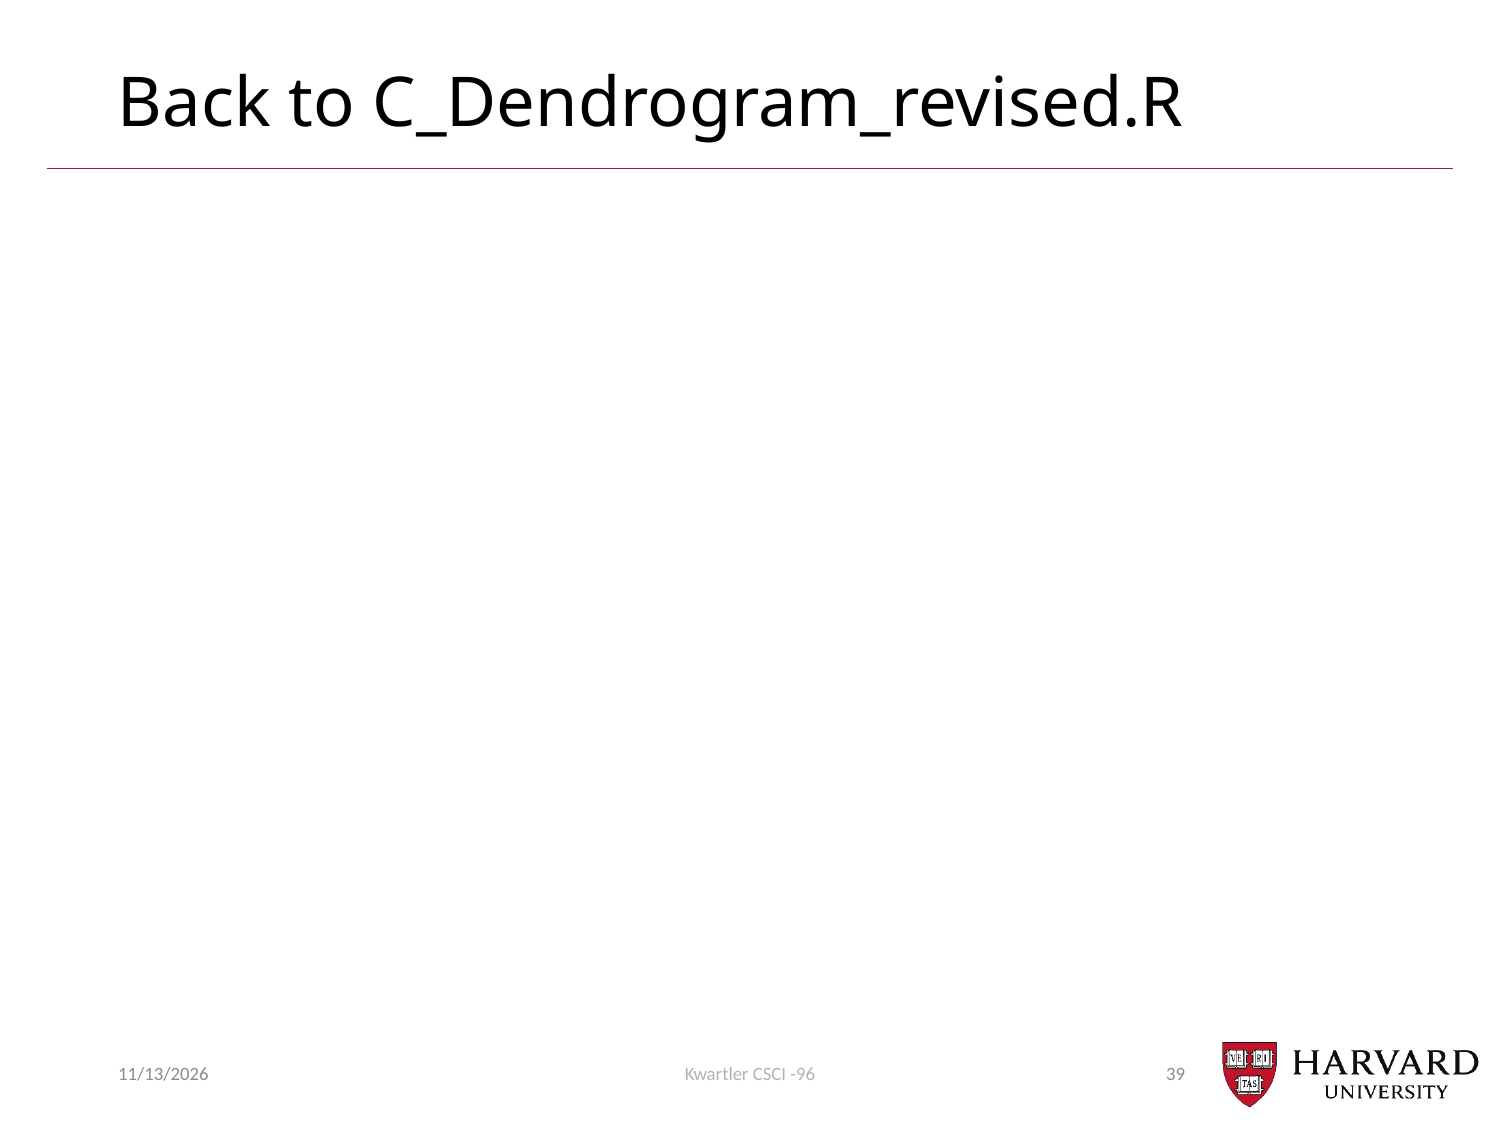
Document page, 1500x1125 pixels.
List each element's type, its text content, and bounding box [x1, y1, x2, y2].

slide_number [103, 1042, 441, 1103]
footer Kwartler CSCI -96 [496, 1042, 1004, 1103]
slide_number 39 [1059, 1042, 1200, 1103]
title Back to C_Dendrogram_revised.R [103, 59, 1397, 157]
picture [1200, 1024, 1500, 1125]
